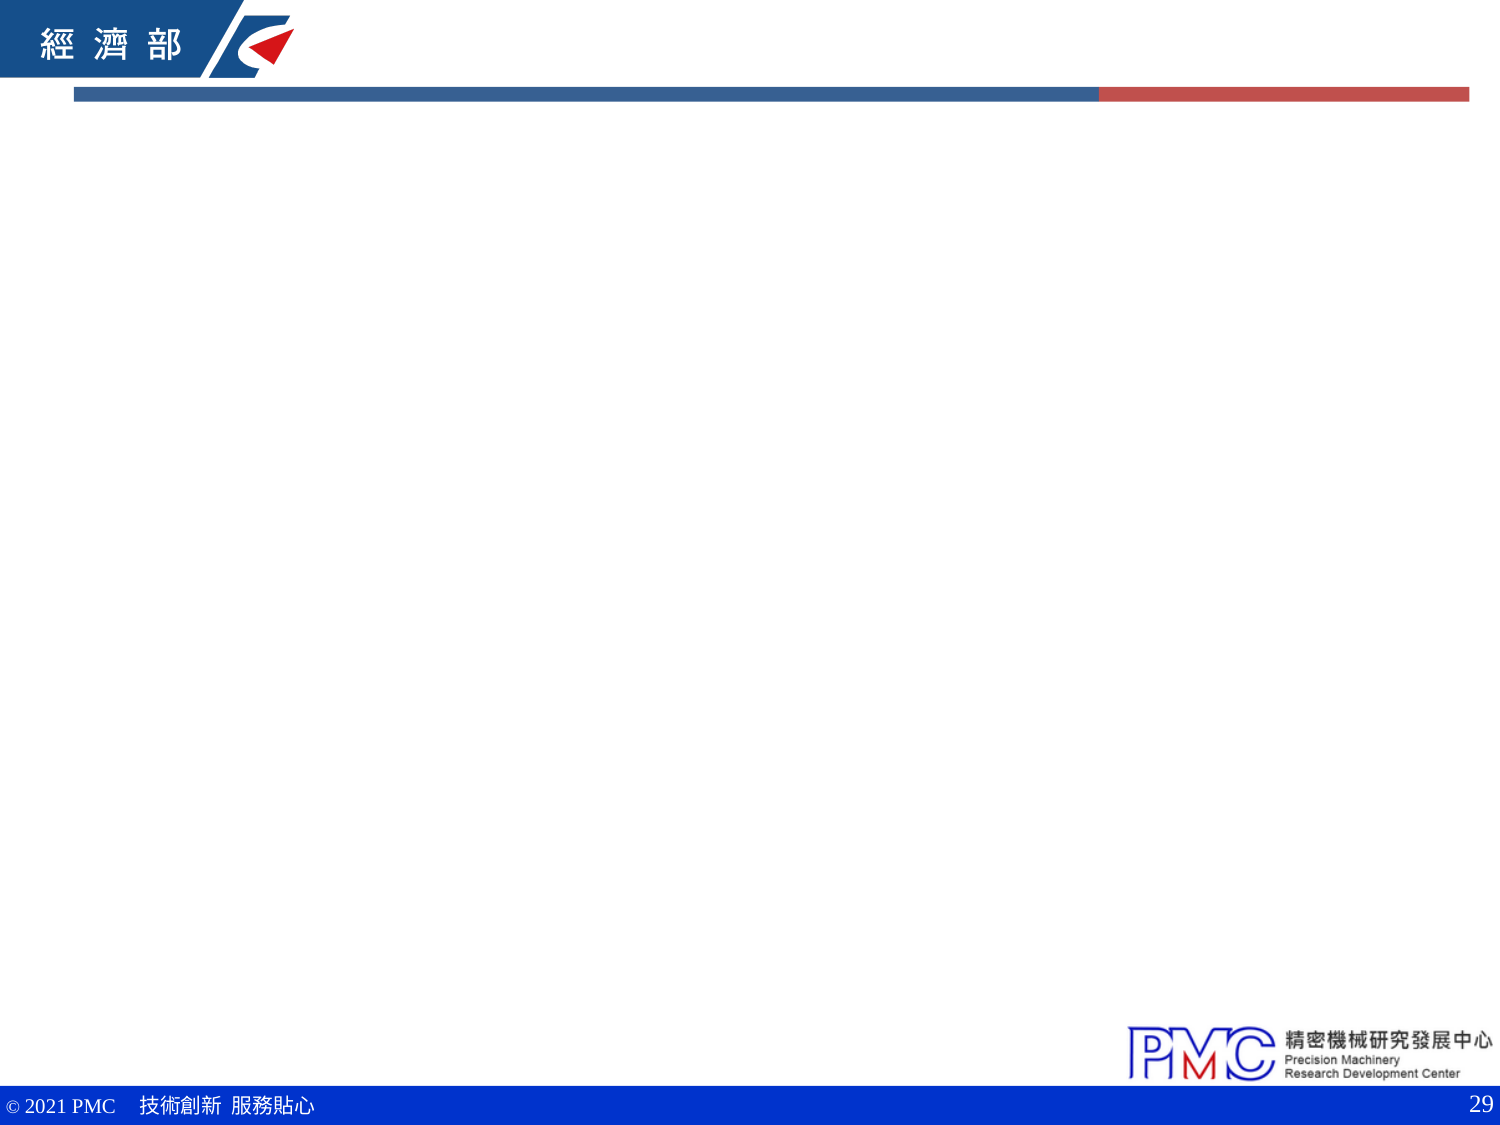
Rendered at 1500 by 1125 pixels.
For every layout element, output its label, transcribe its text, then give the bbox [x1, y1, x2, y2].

picture [0, 0, 294, 78]
slide_number 29 [1439, 1086, 1500, 1124]
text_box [73, 86, 1470, 102]
picture [1126, 1024, 1493, 1083]
